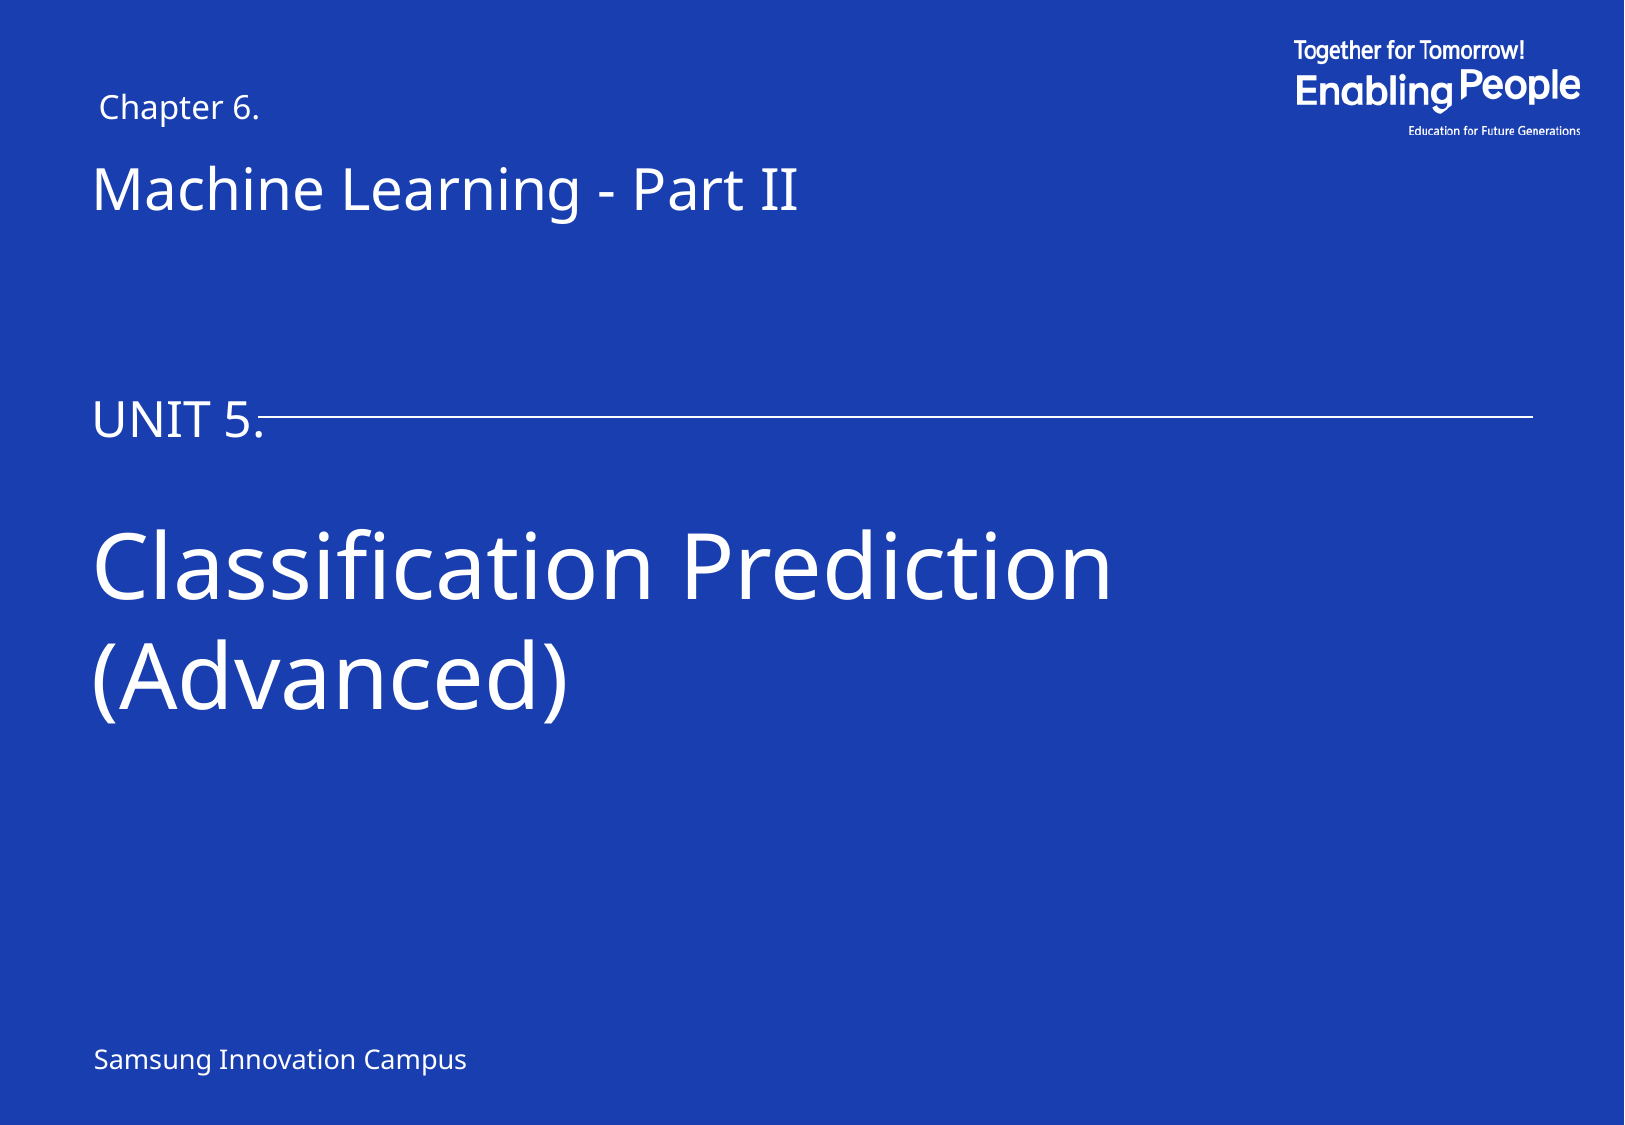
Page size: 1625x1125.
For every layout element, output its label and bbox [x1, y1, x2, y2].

text_box [91, 86, 1533, 732]
picture [1294, 40, 1580, 135]
